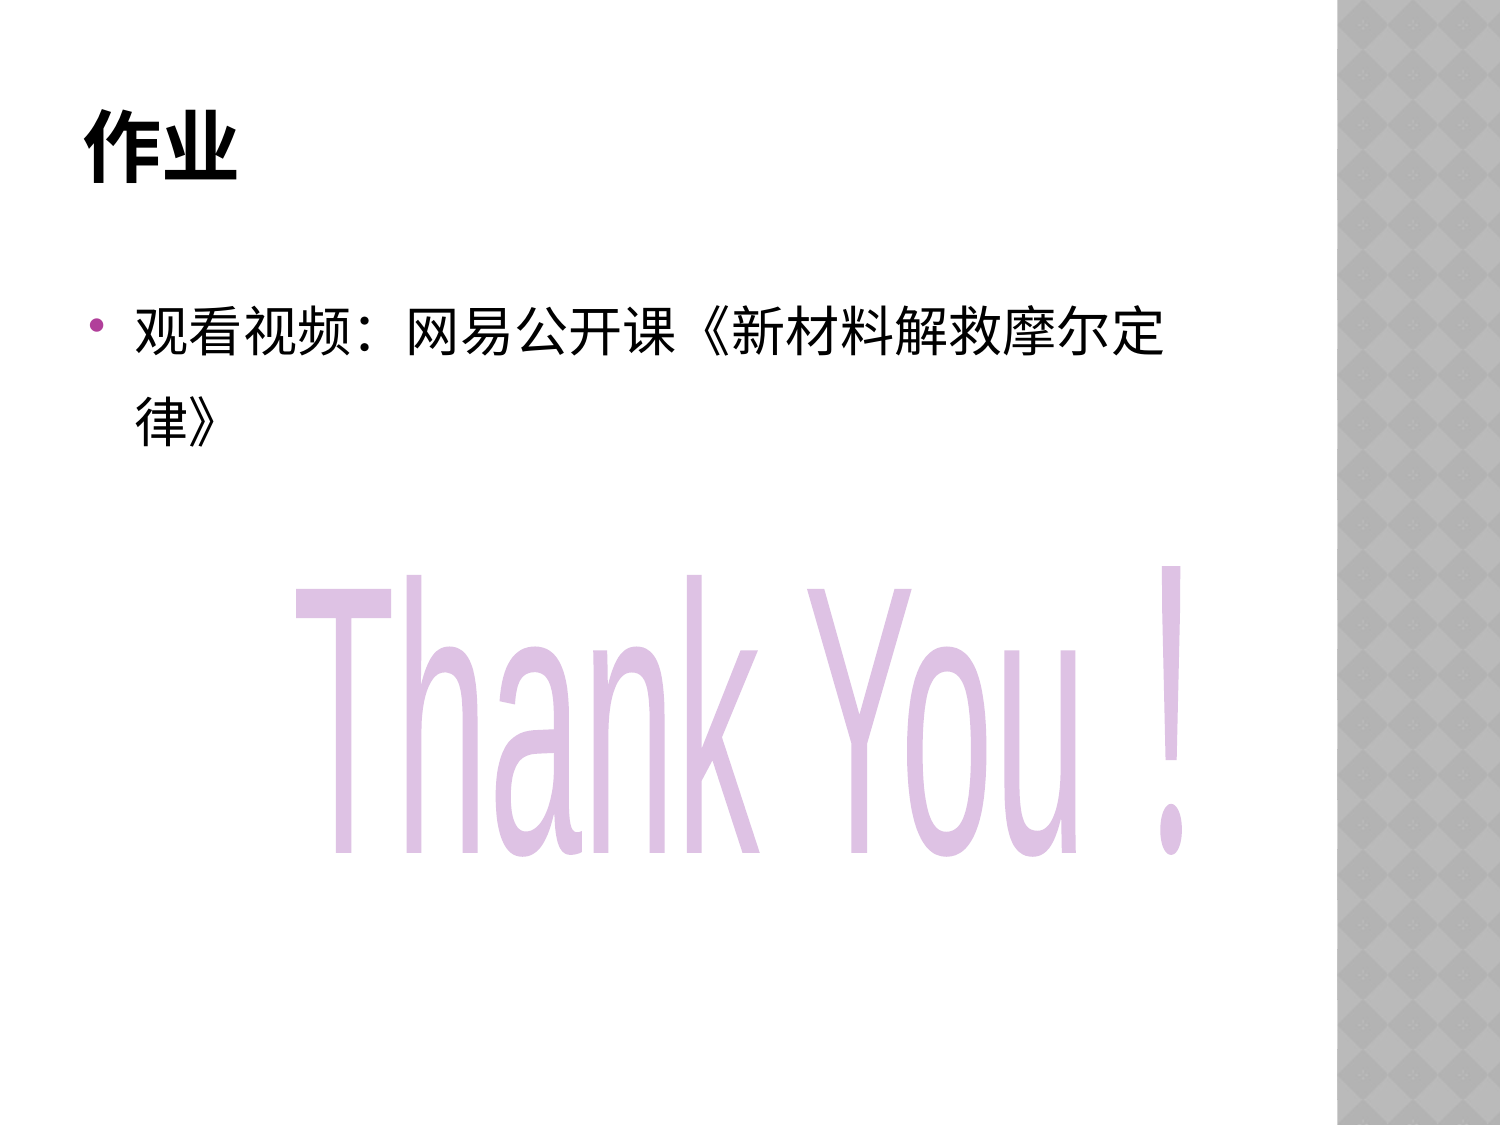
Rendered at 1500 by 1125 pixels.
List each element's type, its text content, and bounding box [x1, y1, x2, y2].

list 观看视频：网易公开课《新材料解救摩尔定律》 [75, 264, 1263, 1060]
title 作业 [75, 54, 1263, 193]
